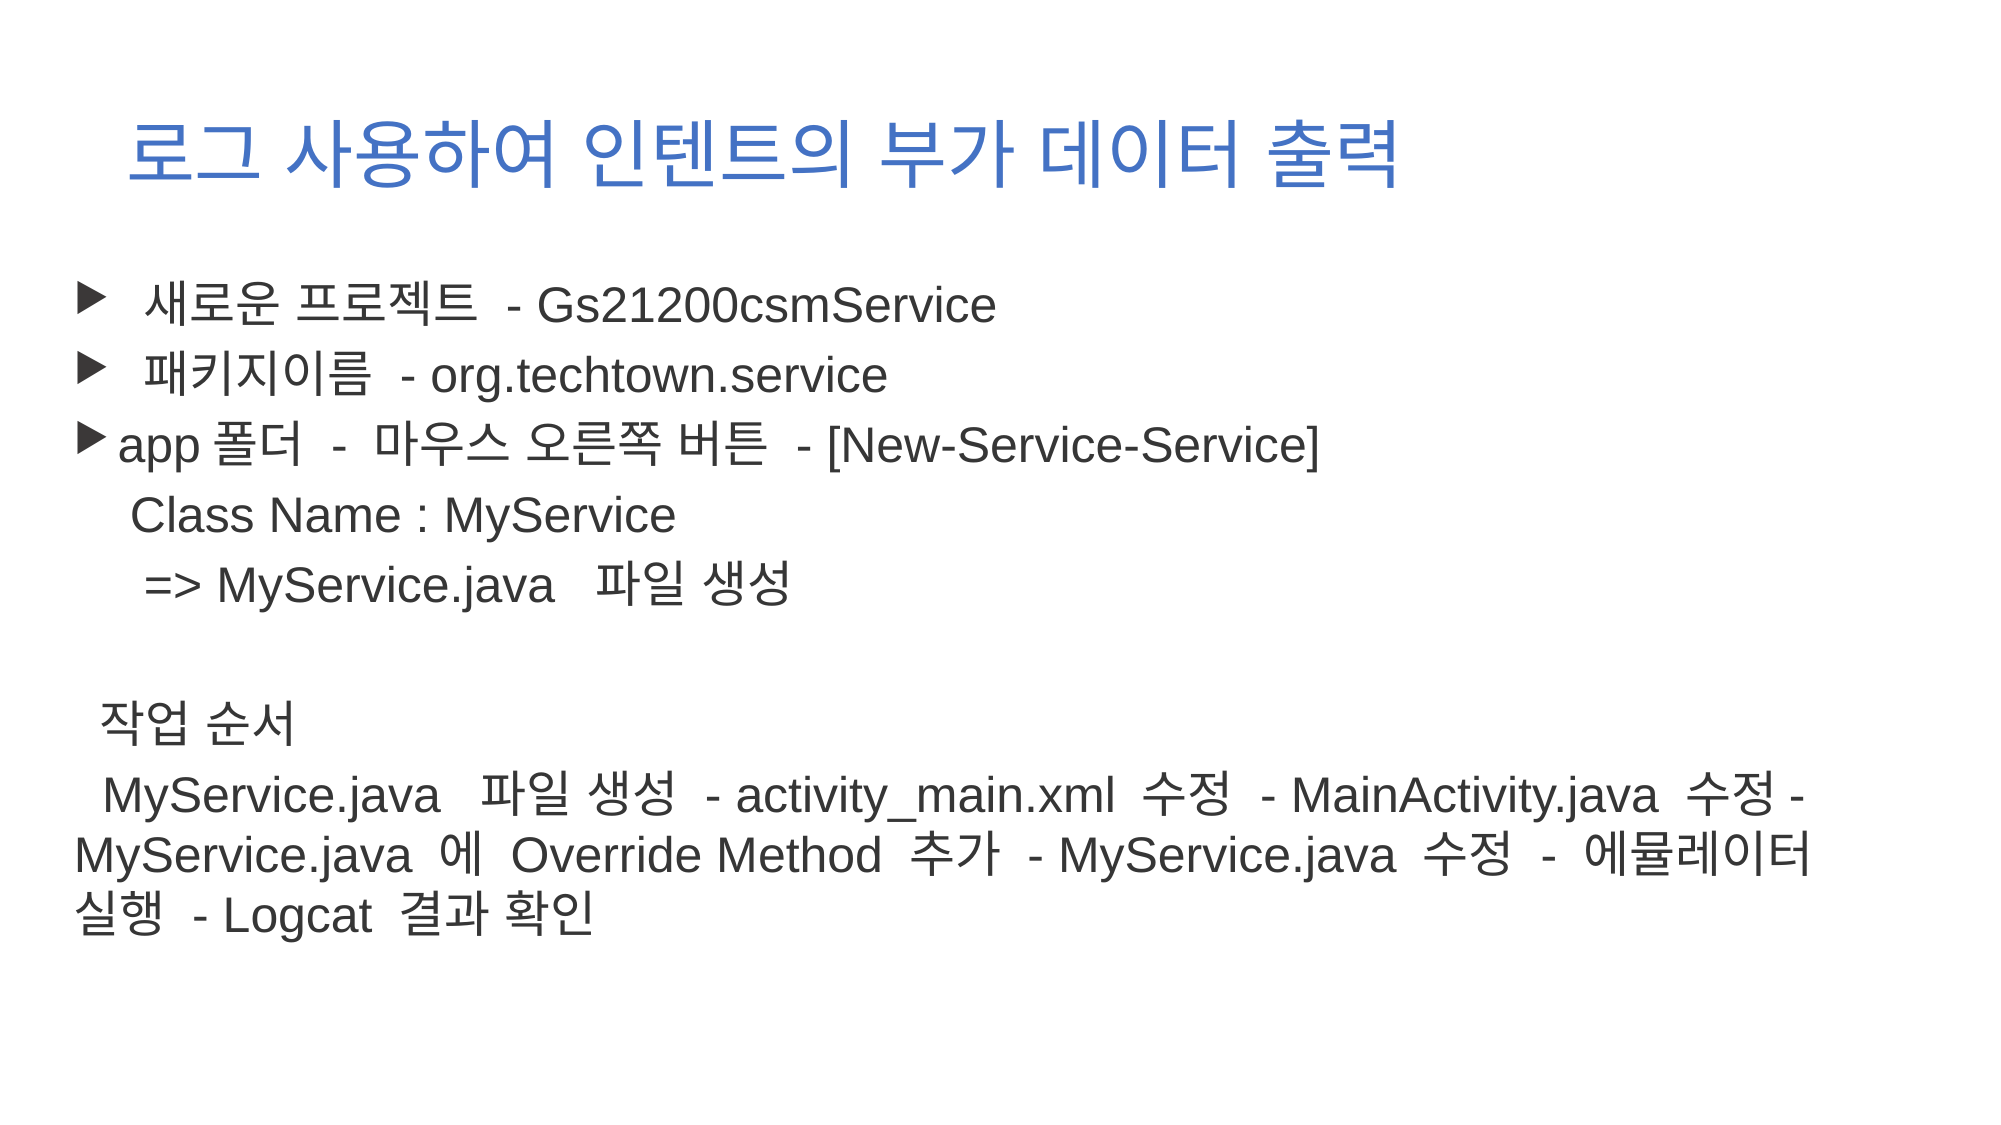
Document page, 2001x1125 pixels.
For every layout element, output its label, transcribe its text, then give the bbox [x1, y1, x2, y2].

title 로그 사용하여 인텐트의 부가 데이터 출력 [111, 99, 1861, 265]
list 새로운 프로젝트 - Gs21200csmService 패키지이름 - org.techtown.service app폴더 - 마우스 오른쪽 버튼 - [New-Service-Service] Class Name : MyService => MyService.java 파일 생성 작업 순서 MyService.java 파일 생성 - activity_main.xml 수정 - MainActivity.java 수정- MyService.java 에 Override Method 추가 - MyService.java 수정 - 에뮬레이터 실행 - Logcat 결과 확인 [58, 265, 1914, 1080]
